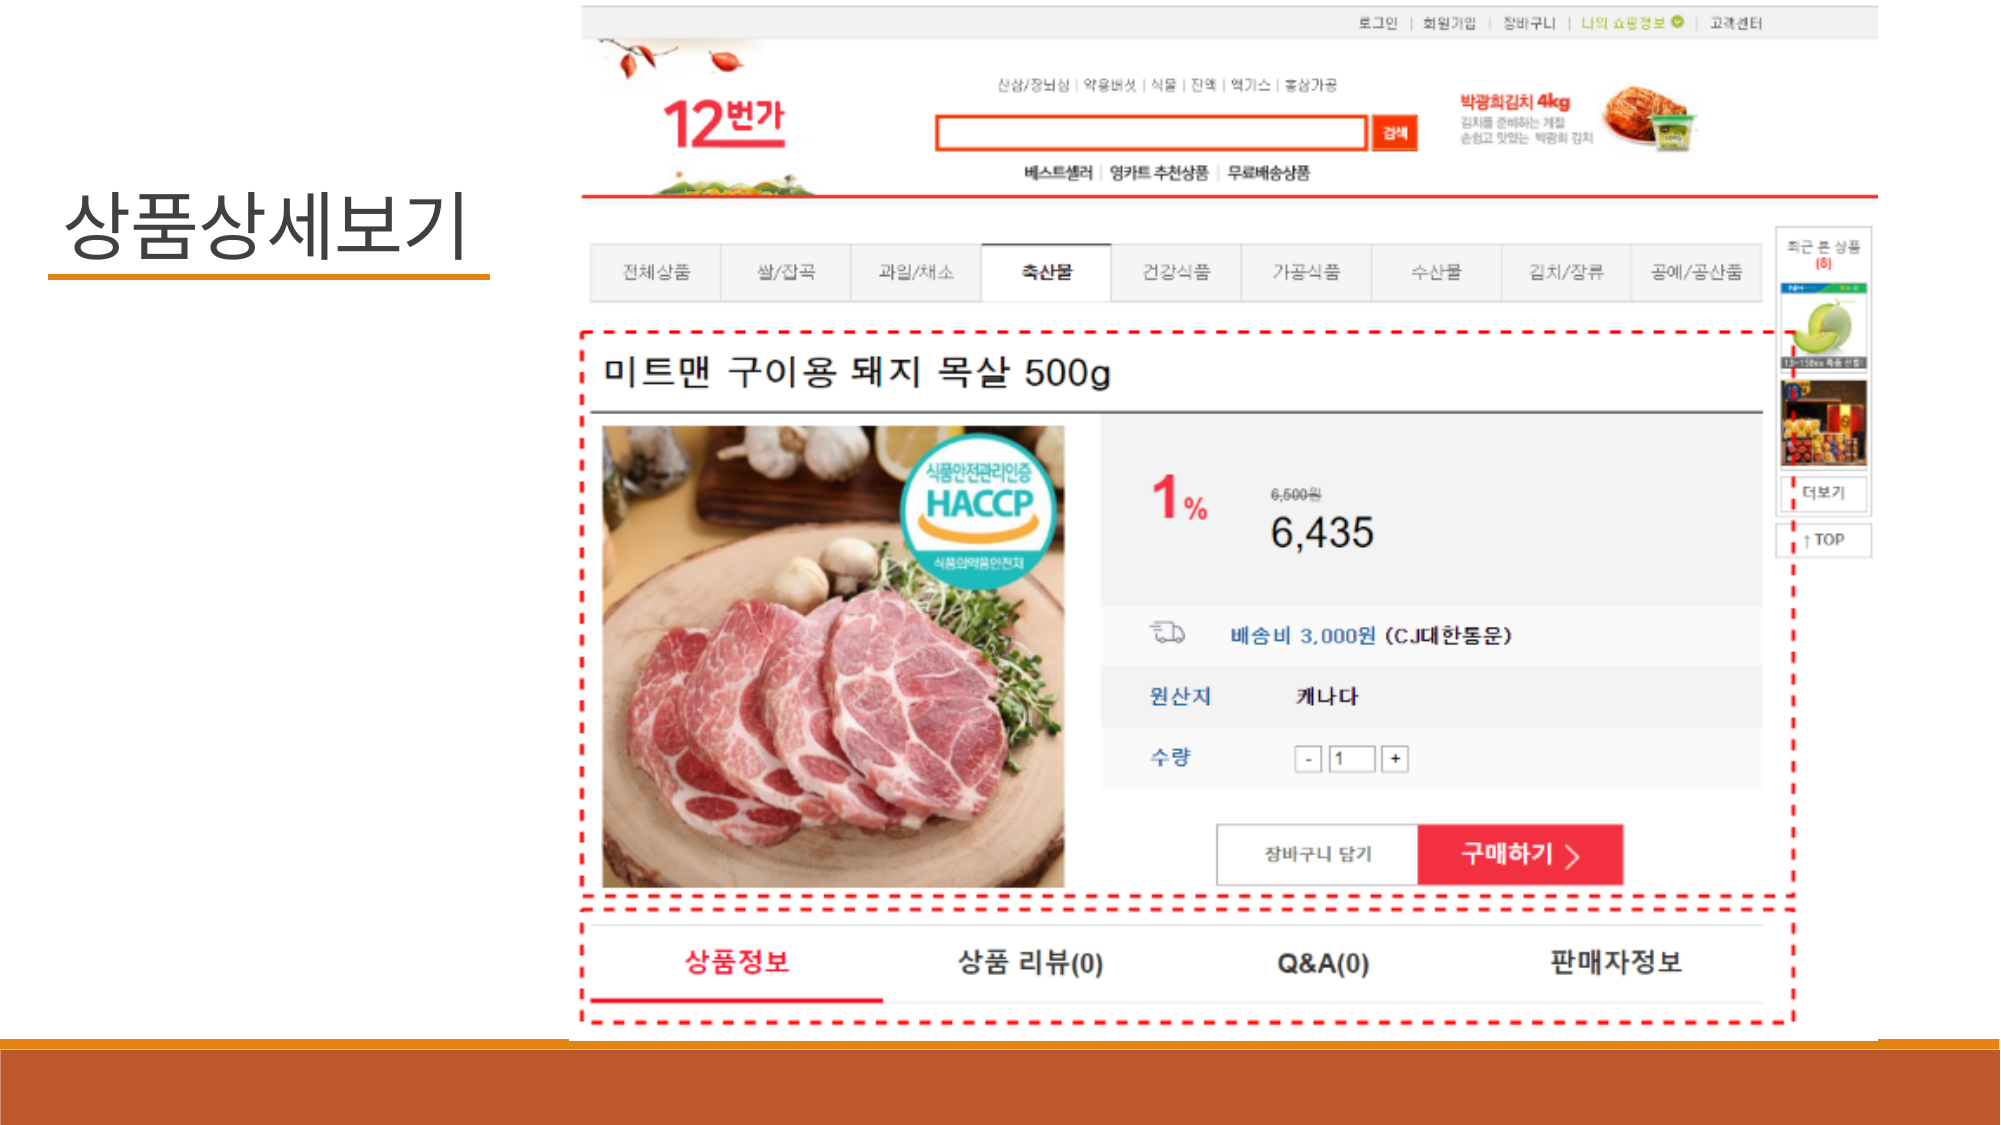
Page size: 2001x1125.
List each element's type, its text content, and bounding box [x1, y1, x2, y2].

picture [569, 0, 1878, 1041]
text_box 상품상세보기 [47, 0, 490, 274]
